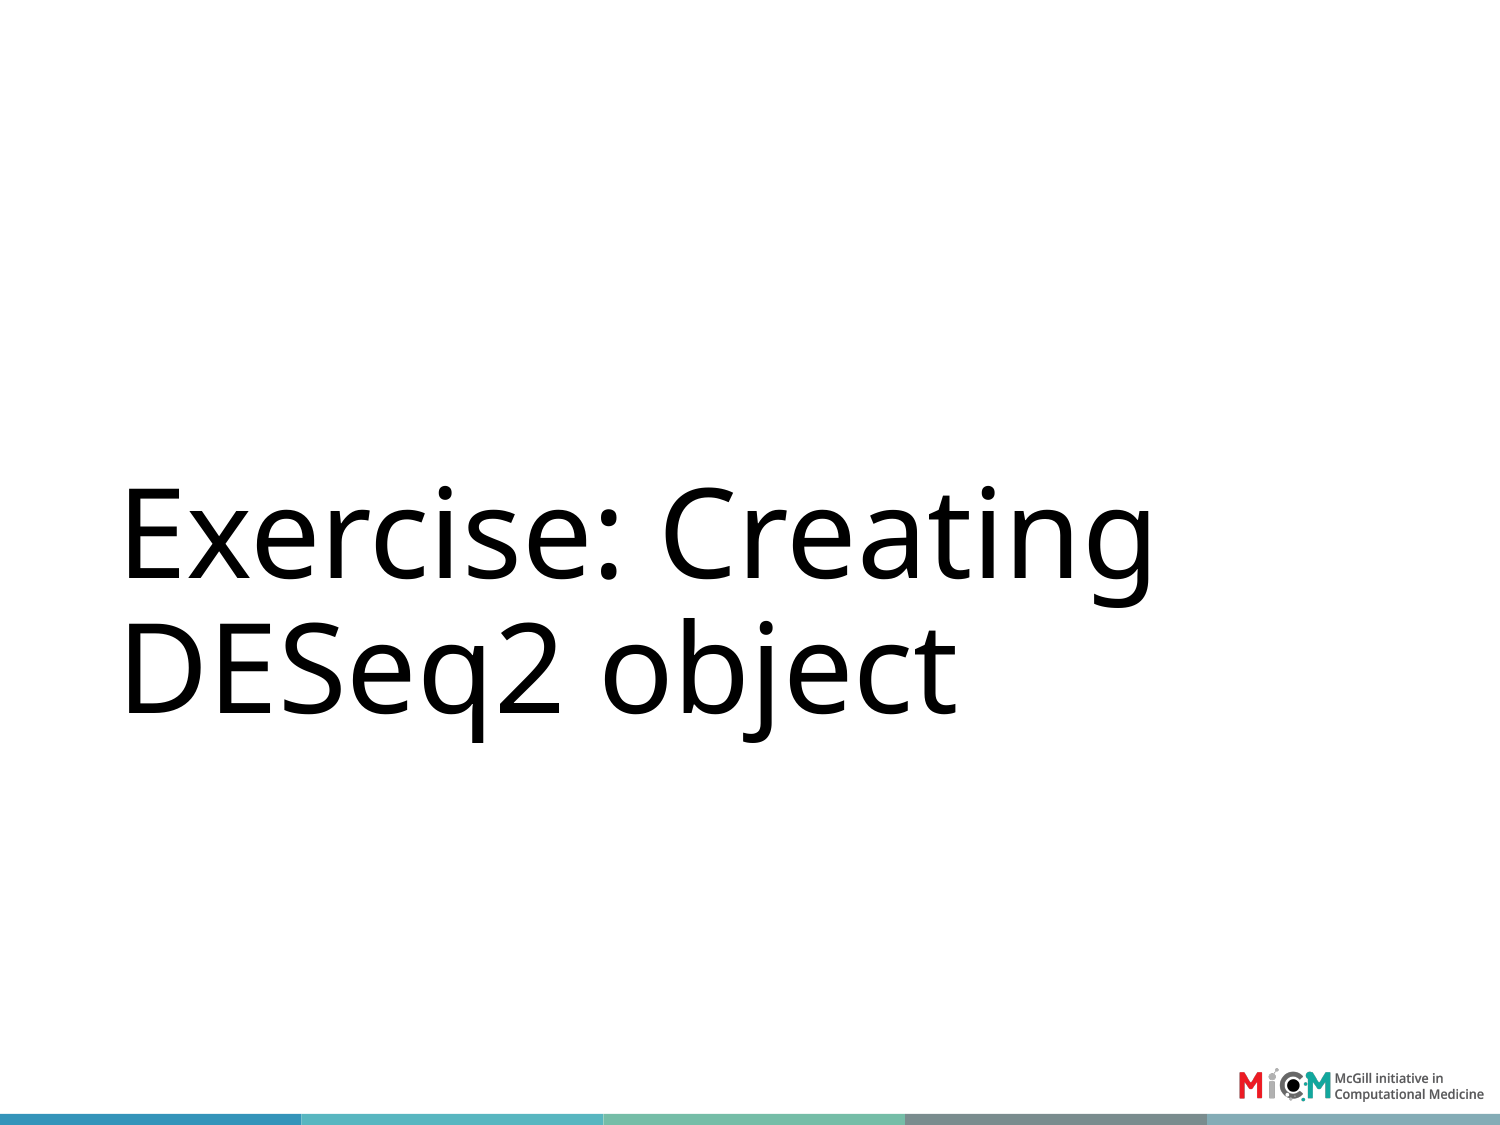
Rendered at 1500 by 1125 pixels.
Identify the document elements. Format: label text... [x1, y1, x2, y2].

picture [1211, 1051, 1500, 1122]
title Exercise: Creating DESeq2 object [102, 280, 1397, 749]
